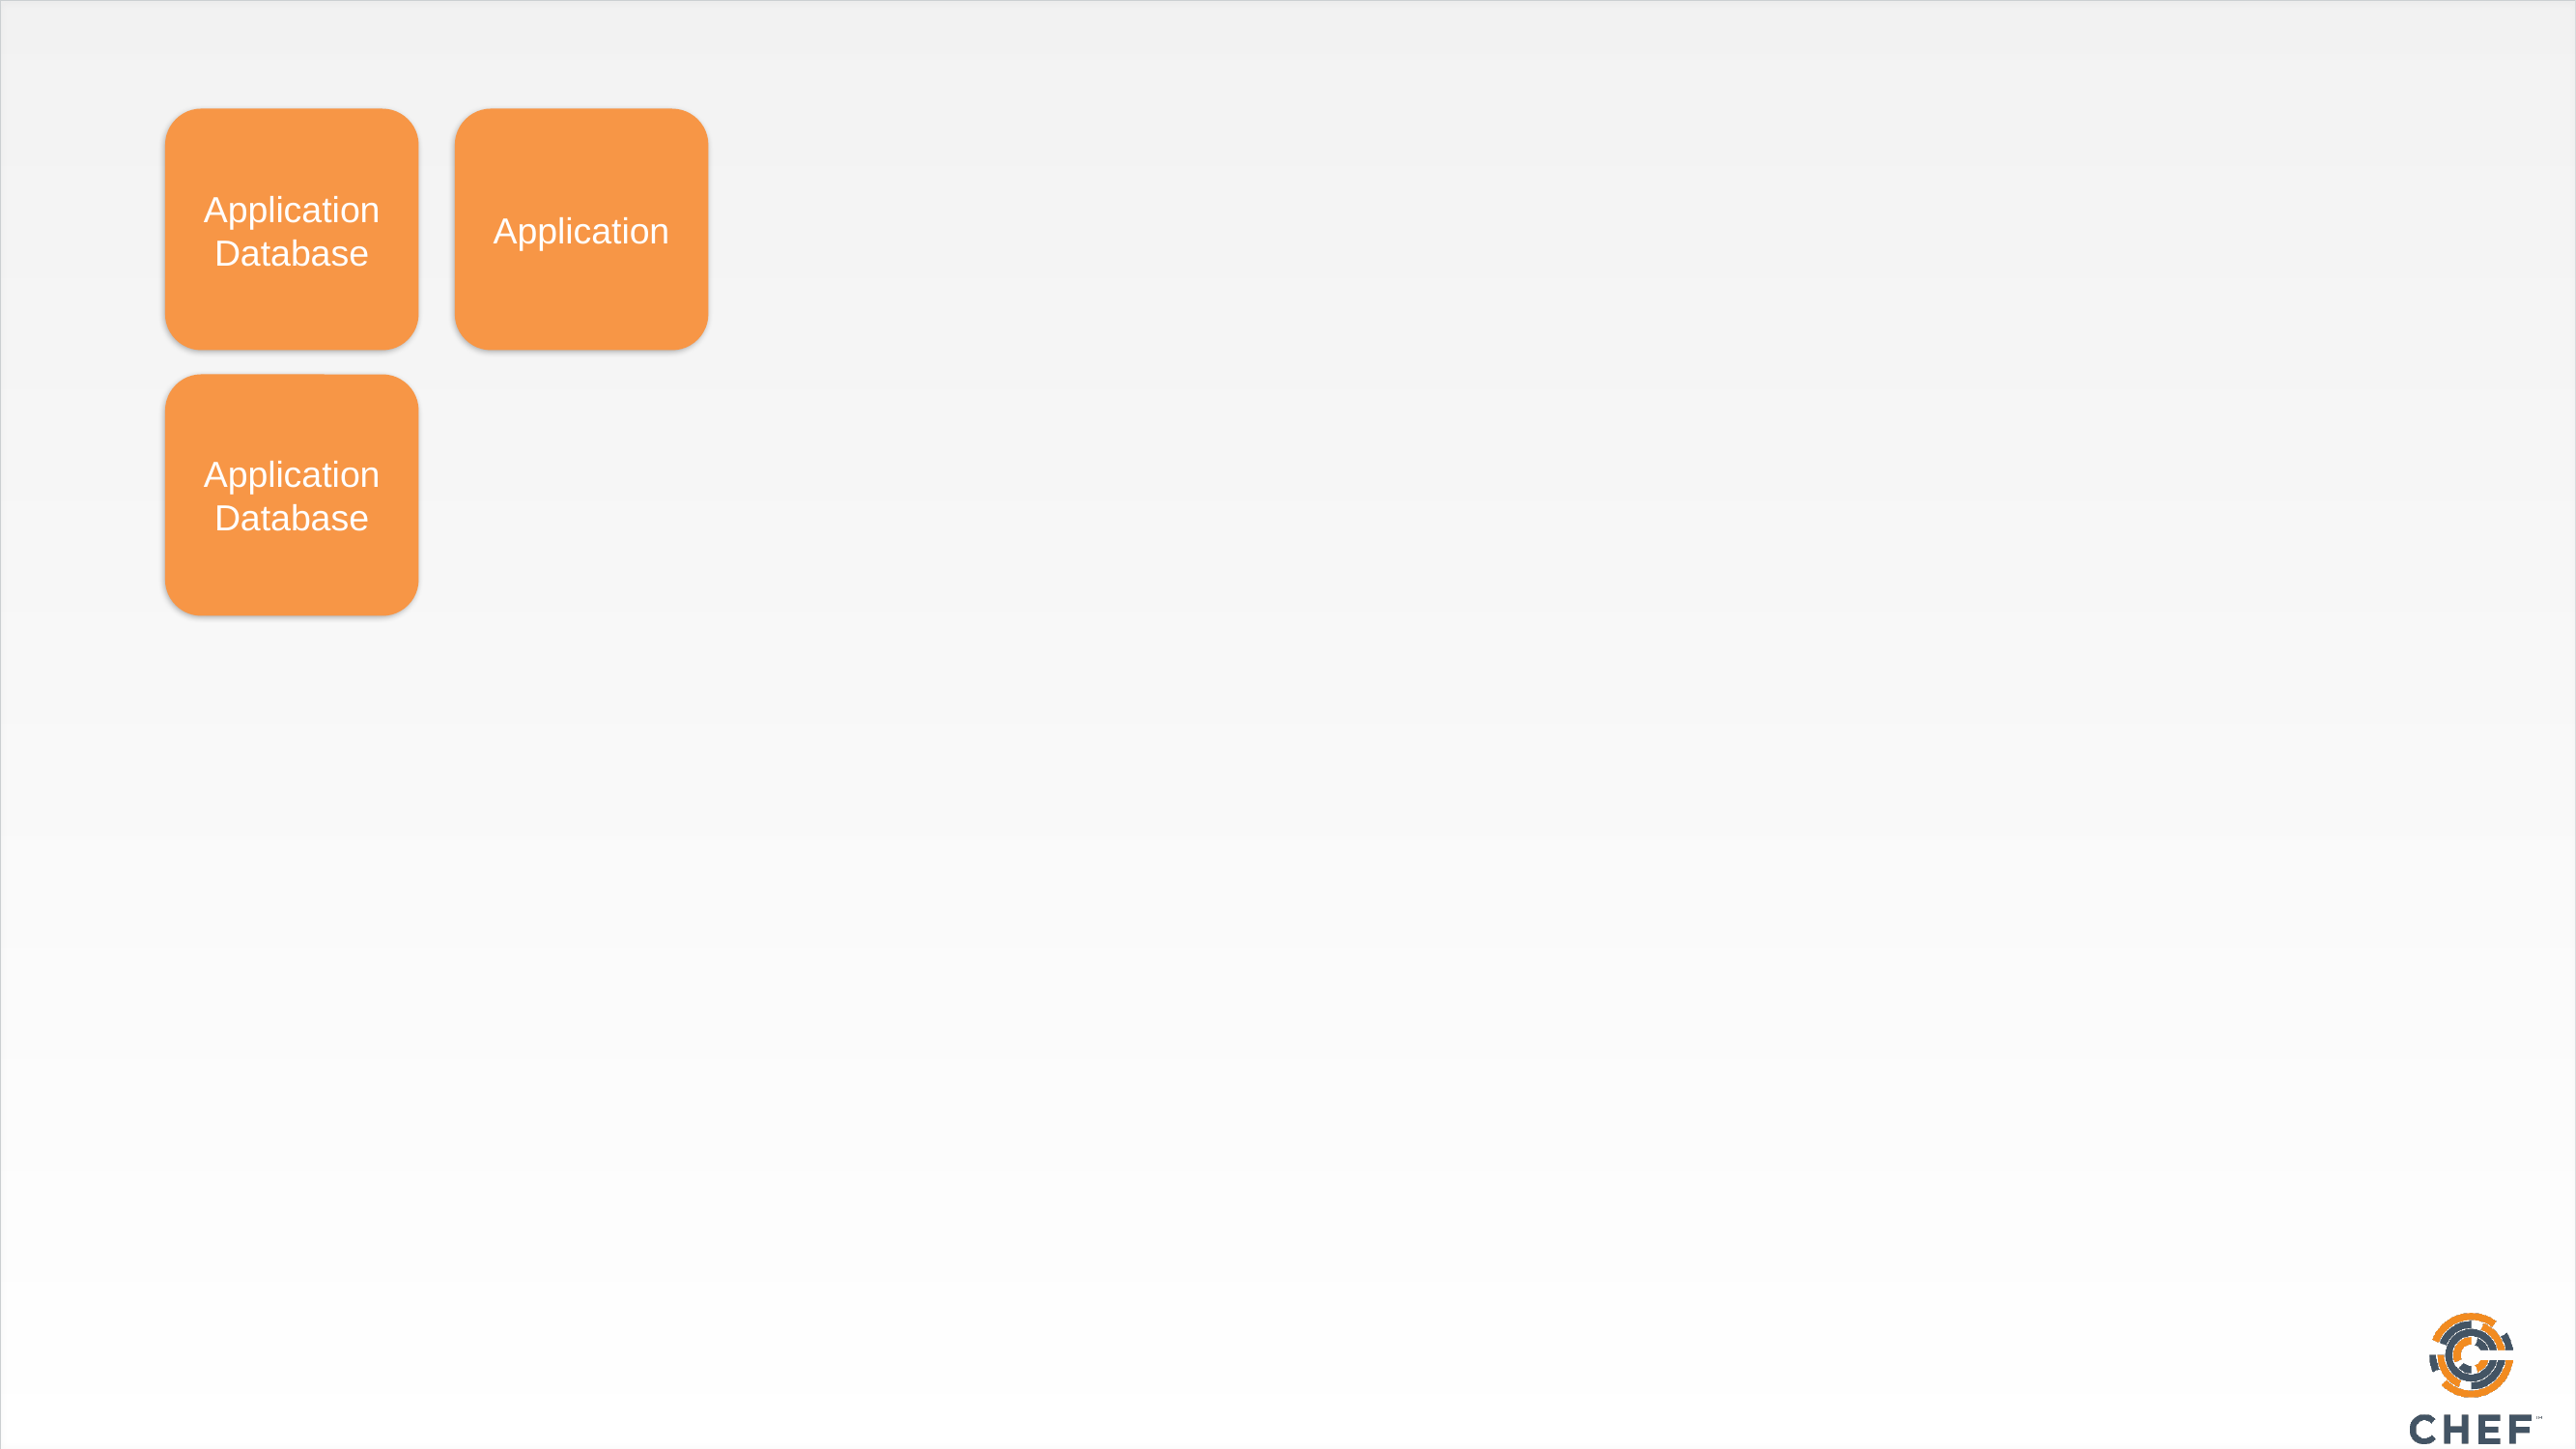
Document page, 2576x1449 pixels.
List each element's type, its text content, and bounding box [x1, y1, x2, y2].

text_box Application [454, 108, 709, 351]
text_box Application Database [164, 108, 419, 351]
picture [2399, 1295, 2550, 1449]
text_box Application Database [164, 374, 419, 616]
